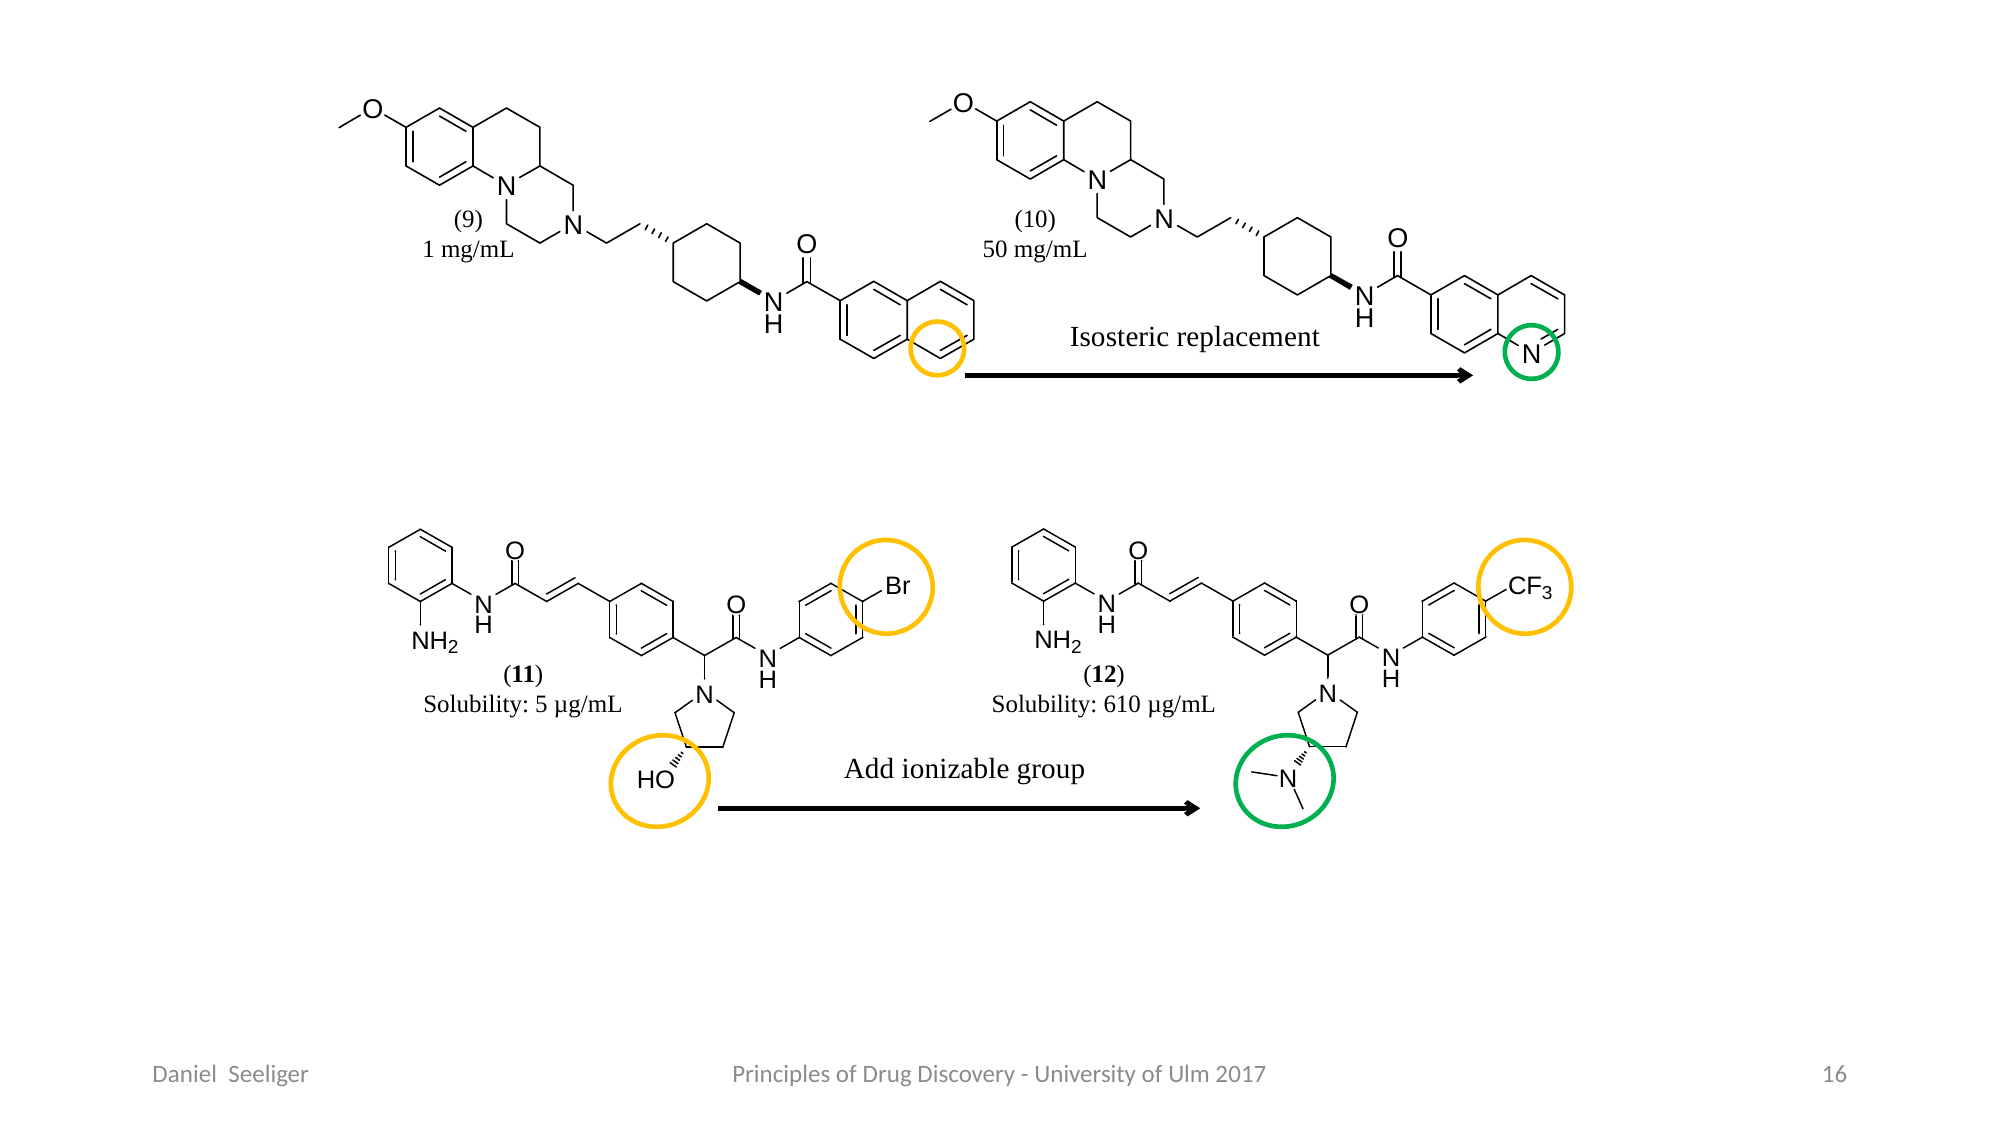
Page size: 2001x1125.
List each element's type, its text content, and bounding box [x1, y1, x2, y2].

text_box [381, 525, 1572, 827]
footer Principles of Drug Discovery - University of Ulm 2017 [662, 1042, 1338, 1103]
slide_number Daniel Seeliger [137, 1042, 588, 1103]
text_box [337, 91, 1568, 379]
slide_number 16 [1412, 1042, 1863, 1103]
